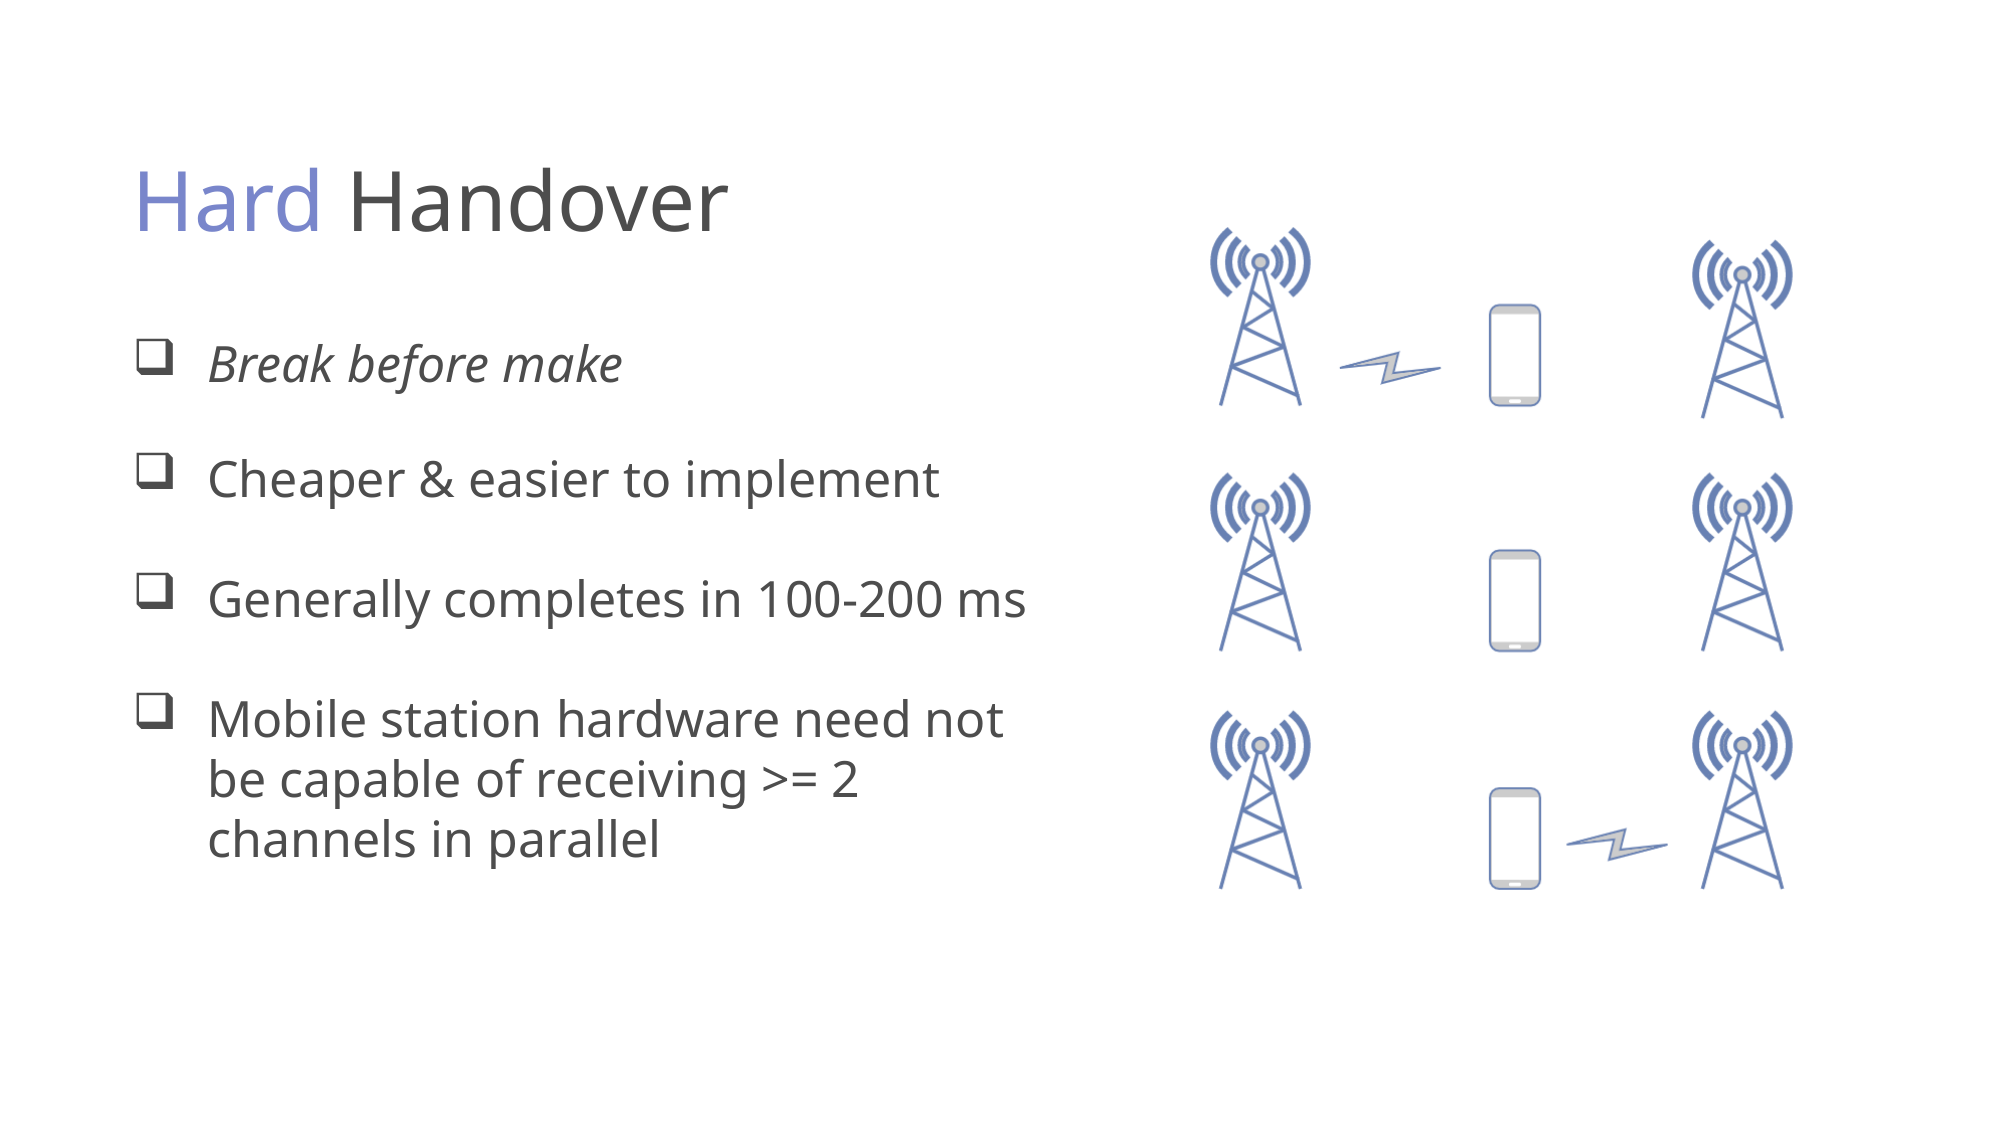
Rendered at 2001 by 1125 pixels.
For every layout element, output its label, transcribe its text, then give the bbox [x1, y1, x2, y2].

picture [1184, 209, 1834, 916]
text_box Hard Handover Break before make Cheaper & easier to implement Generally completes in 100-200 ms Mobile station hardware need not be capable of receiving >= 2 channels in parallel [132, 159, 1072, 958]
